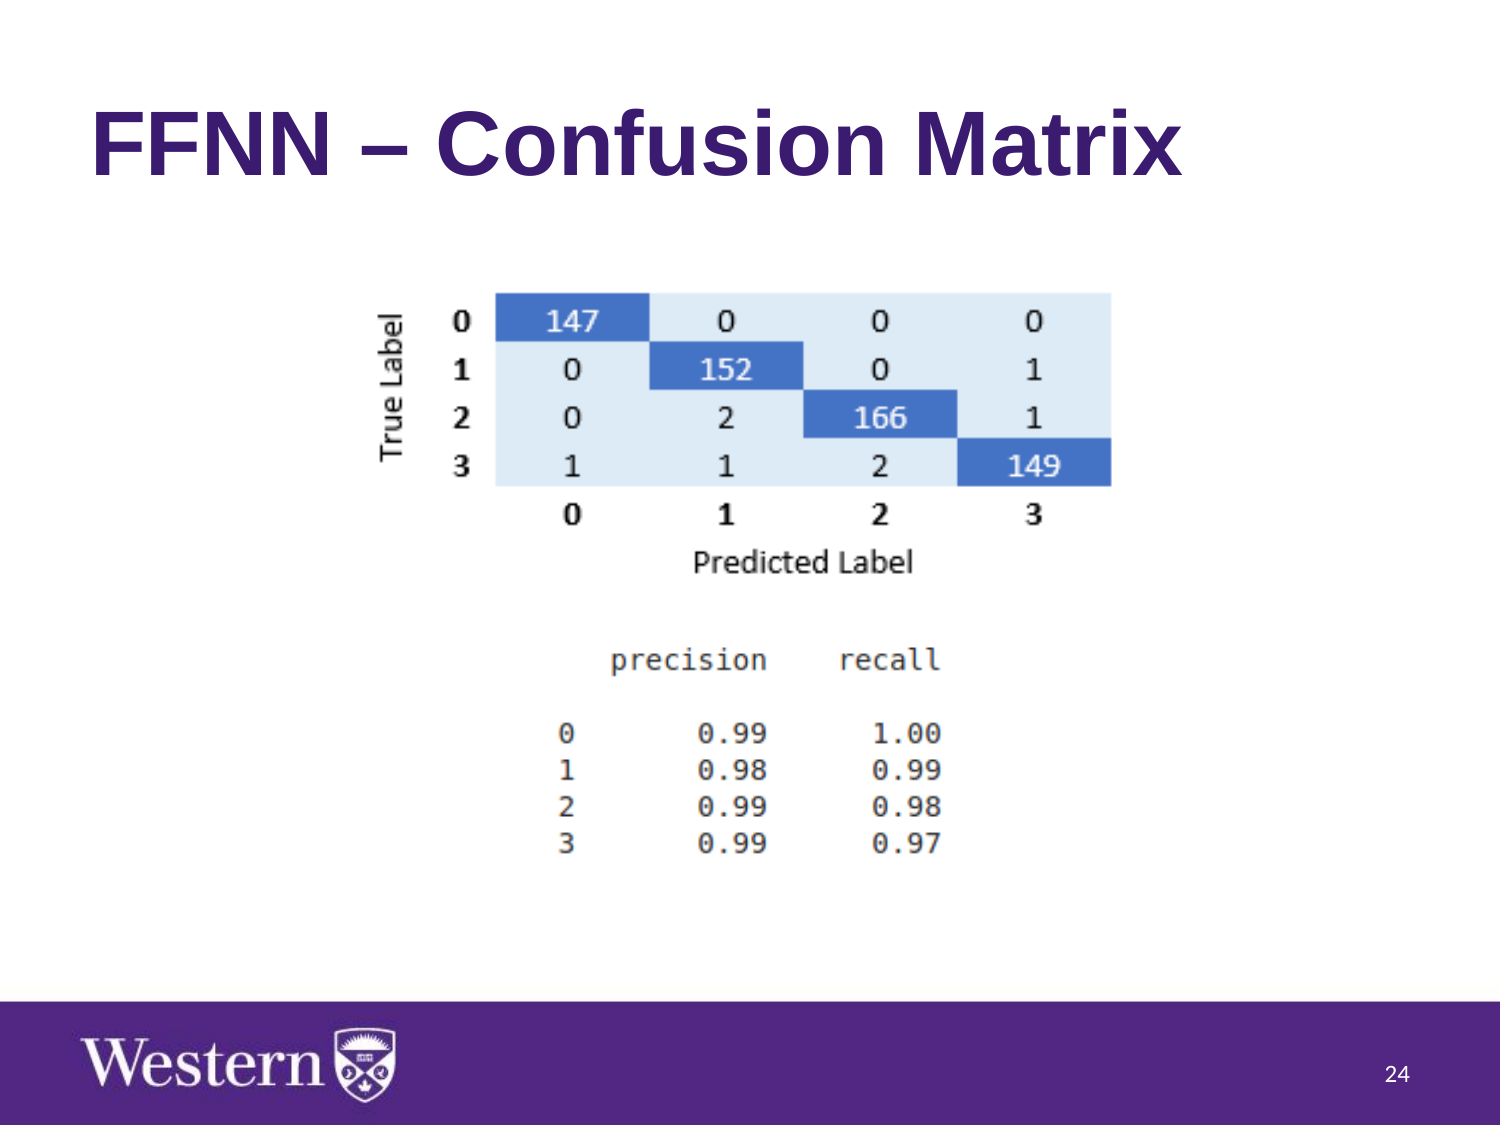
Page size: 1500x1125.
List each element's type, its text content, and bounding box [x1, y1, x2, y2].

title FFNN – Confusion Matrix [75, 45, 1425, 233]
slide_number ‹#› [1074, 1042, 1425, 1103]
picture [0, 0, 1500, 1125]
